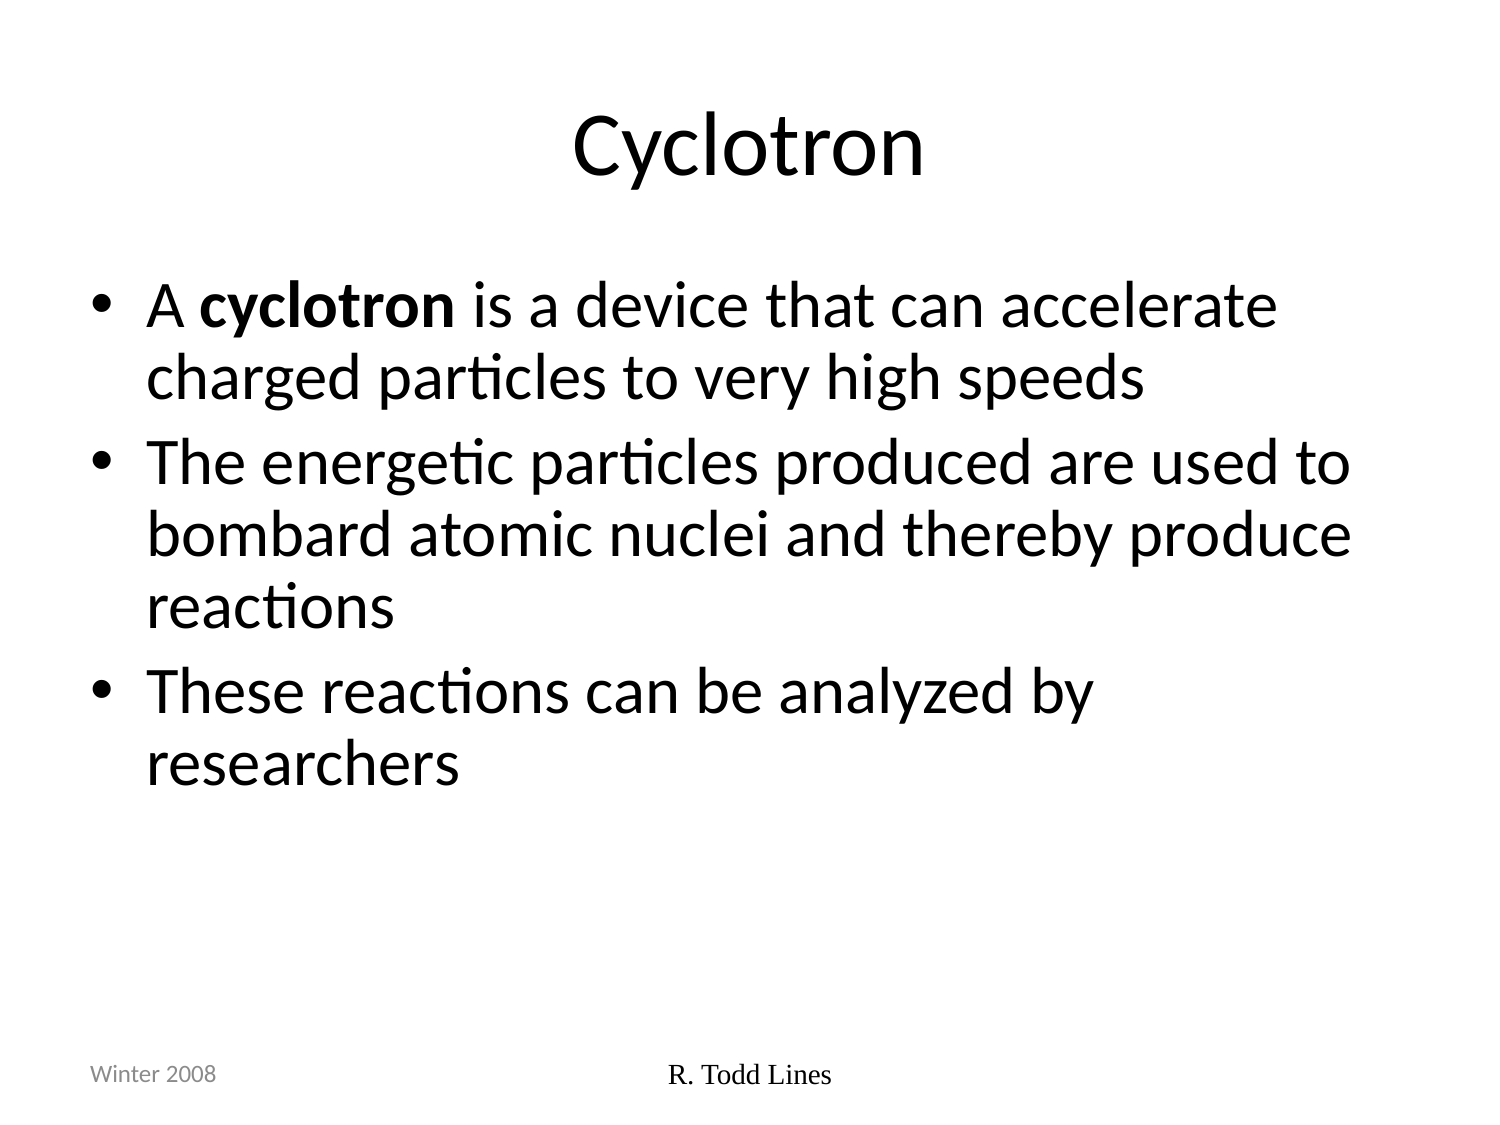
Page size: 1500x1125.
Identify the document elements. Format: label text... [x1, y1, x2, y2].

slide_number Winter 2008 [75, 1042, 425, 1103]
title Cyclotron [75, 45, 1425, 233]
footer R. Todd Lines [512, 1042, 988, 1103]
list A cyclotron is a device that can accelerate charged particles to very high speeds The energetic particles produced are used to bombard atomic nuclei and thereby produce reactions These reactions can be analyzed by researchers [75, 262, 1425, 1005]
